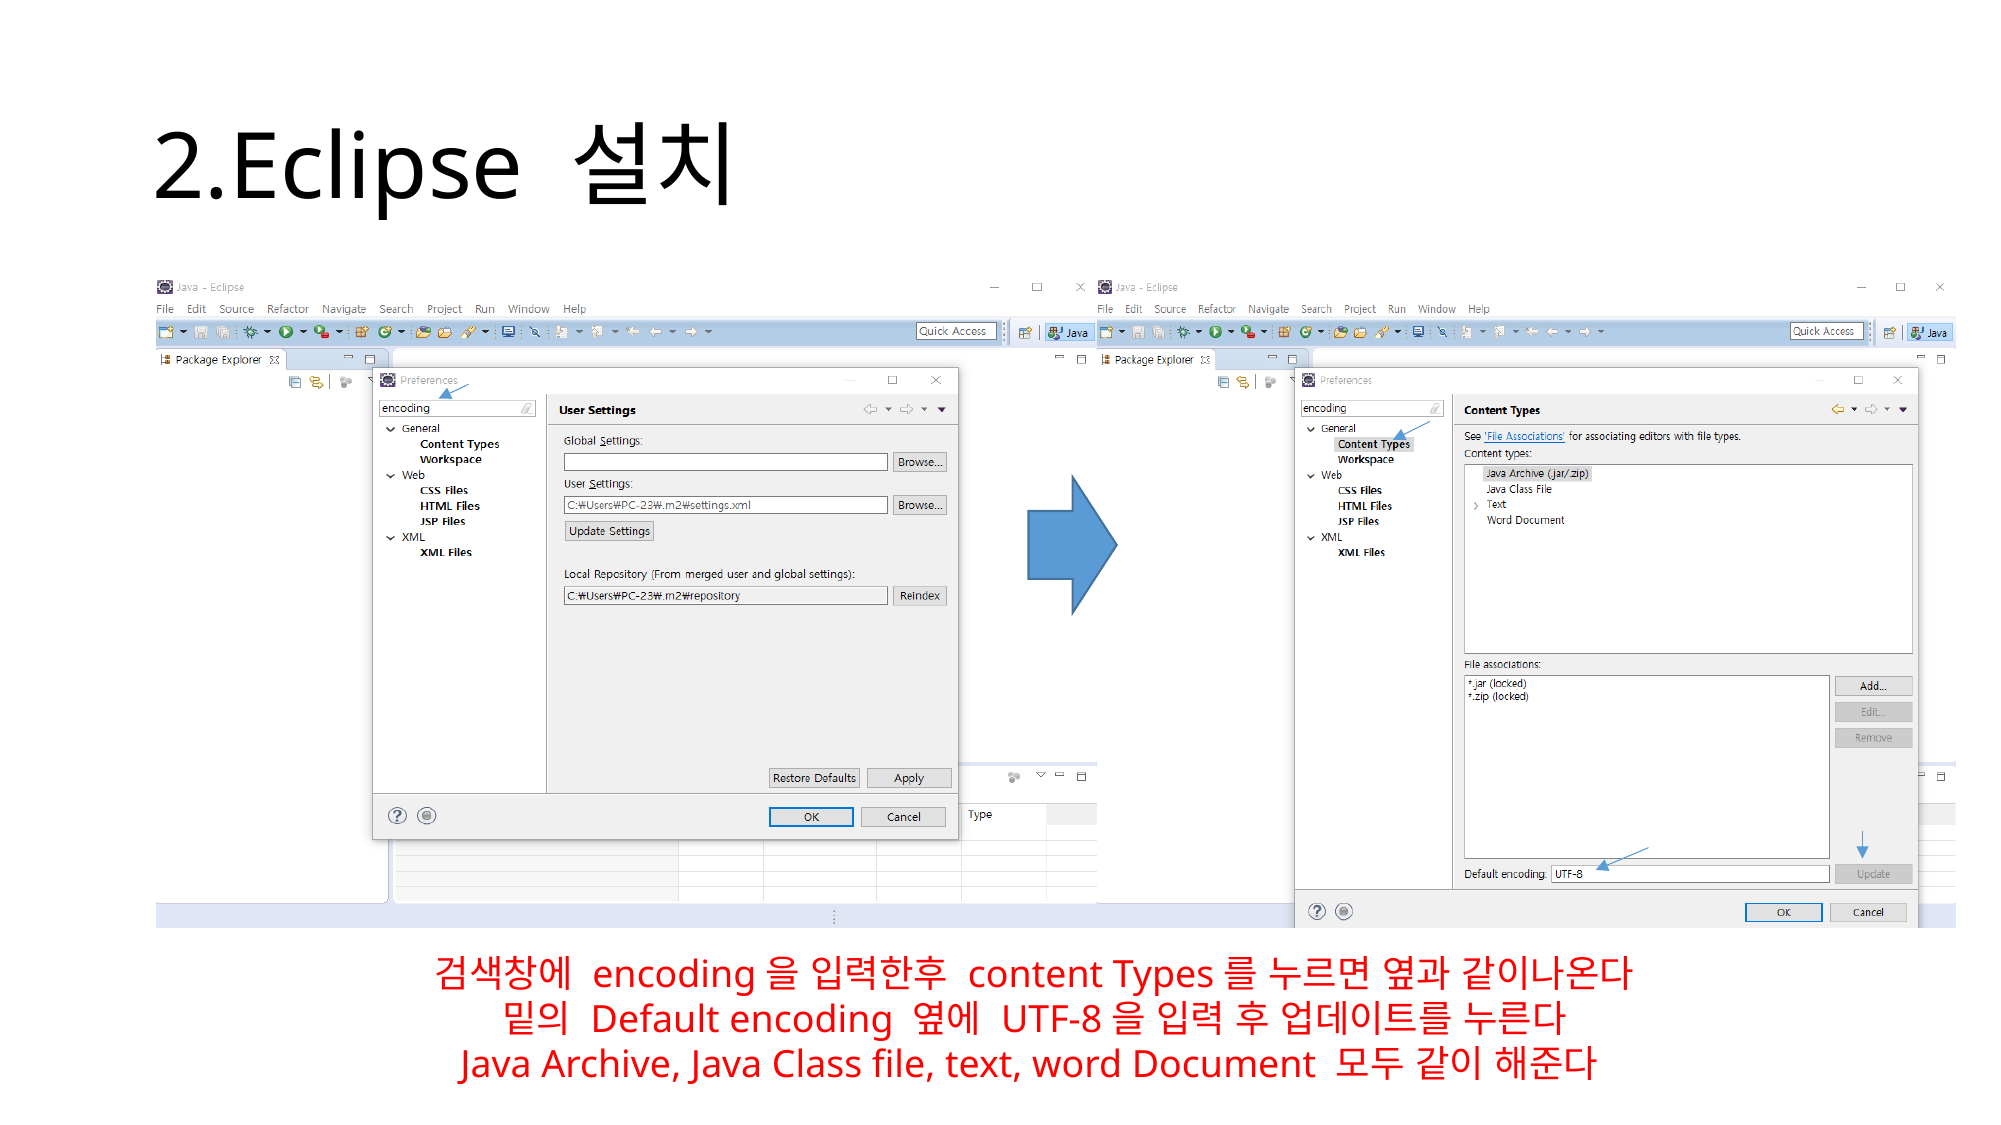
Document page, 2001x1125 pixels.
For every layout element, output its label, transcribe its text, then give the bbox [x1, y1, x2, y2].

picture [1097, 277, 1956, 928]
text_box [1595, 847, 1649, 870]
title 2.Eclipse 설치 [137, 59, 1863, 278]
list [156, 277, 1097, 928]
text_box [1392, 421, 1430, 440]
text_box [438, 384, 469, 399]
text_box 검색창에 encoding을 입력한후 content Types를 누르면 옆과 같이나온다 밑의 Default encoding 옆에 UTF-8을 입력 후 업데이트를 누른다 Java Archive, Java Class file, text, word Document 모두 같이 해준다 [155, 963, 1914, 1073]
